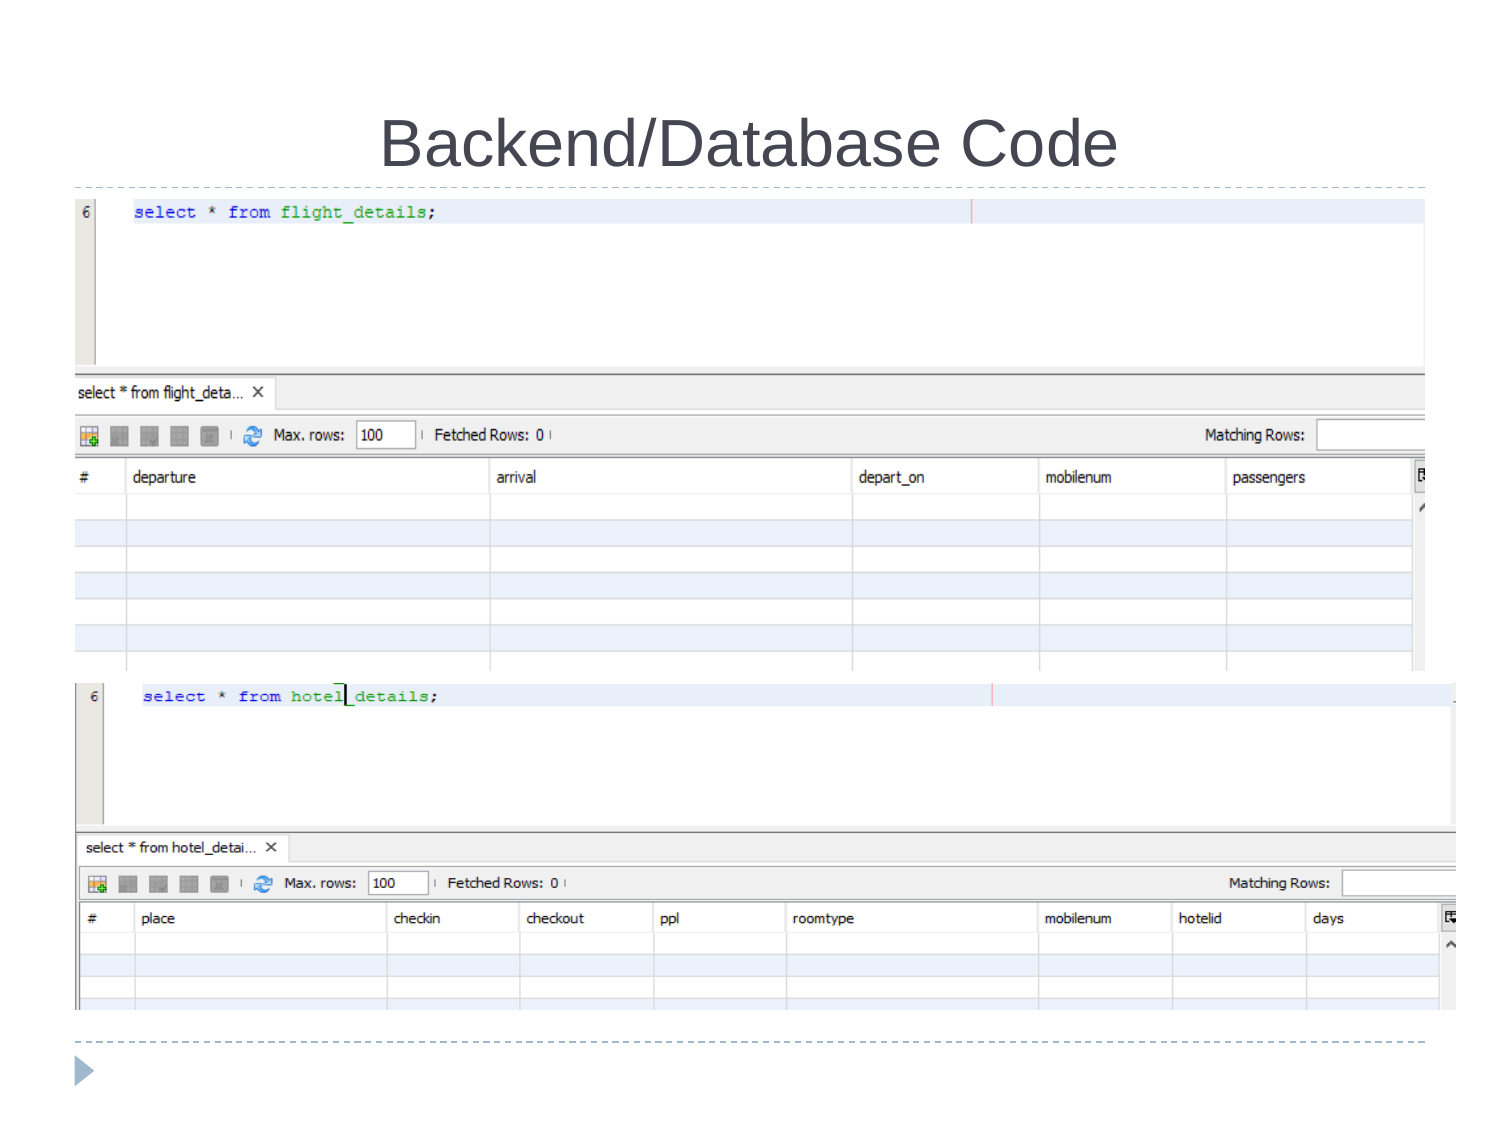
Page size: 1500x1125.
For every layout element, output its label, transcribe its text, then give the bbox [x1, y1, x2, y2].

picture [74, 199, 1426, 672]
title Backend/Database Code [75, 24, 1425, 188]
picture [74, 683, 1457, 1011]
